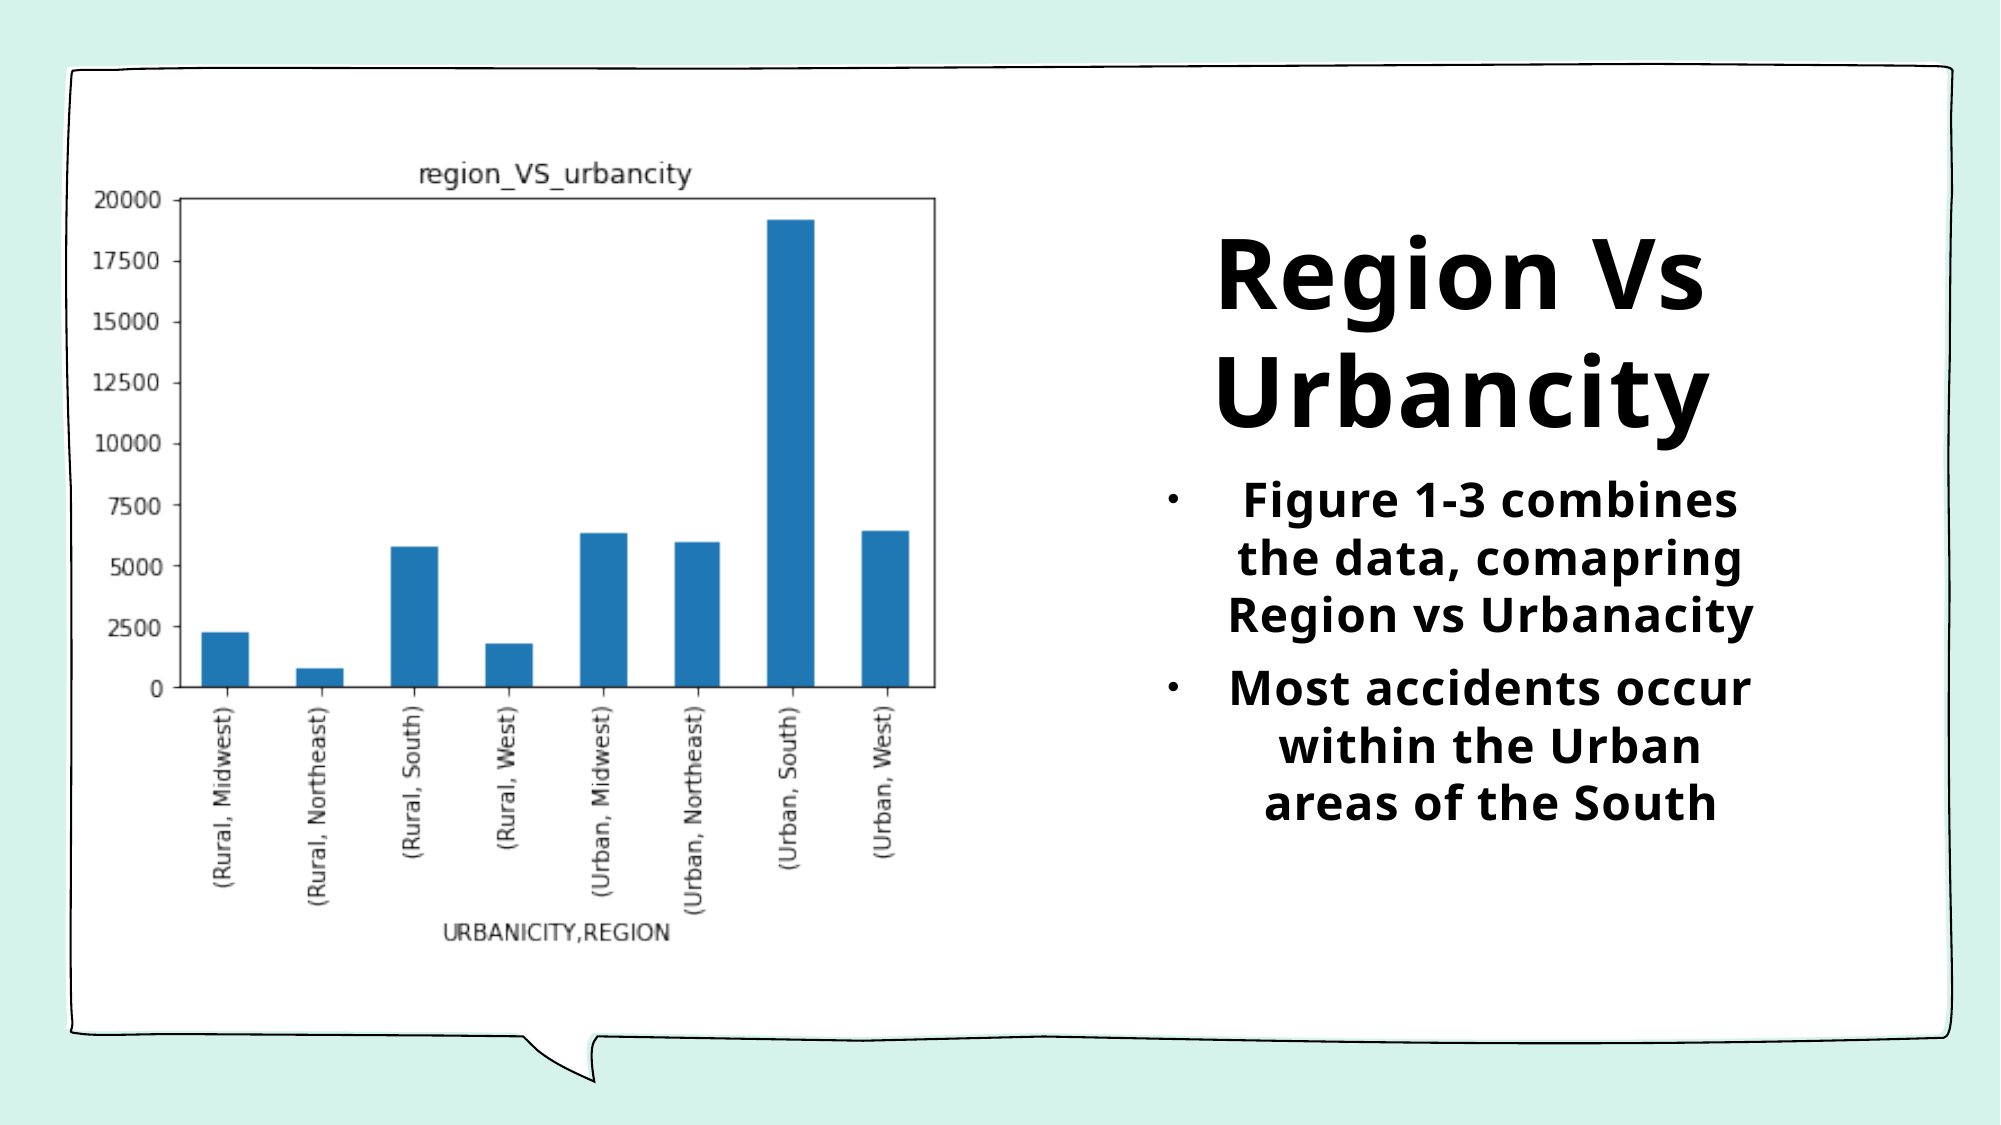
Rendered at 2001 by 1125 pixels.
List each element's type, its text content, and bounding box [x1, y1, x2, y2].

picture [76, 146, 948, 962]
title Region Vs Urbancity [1108, 203, 1814, 455]
list Figure 1-3 combines the data, comapring Region vs Urbanacity Most accidents occur within the Urban areas of the South [1152, 462, 1777, 951]
